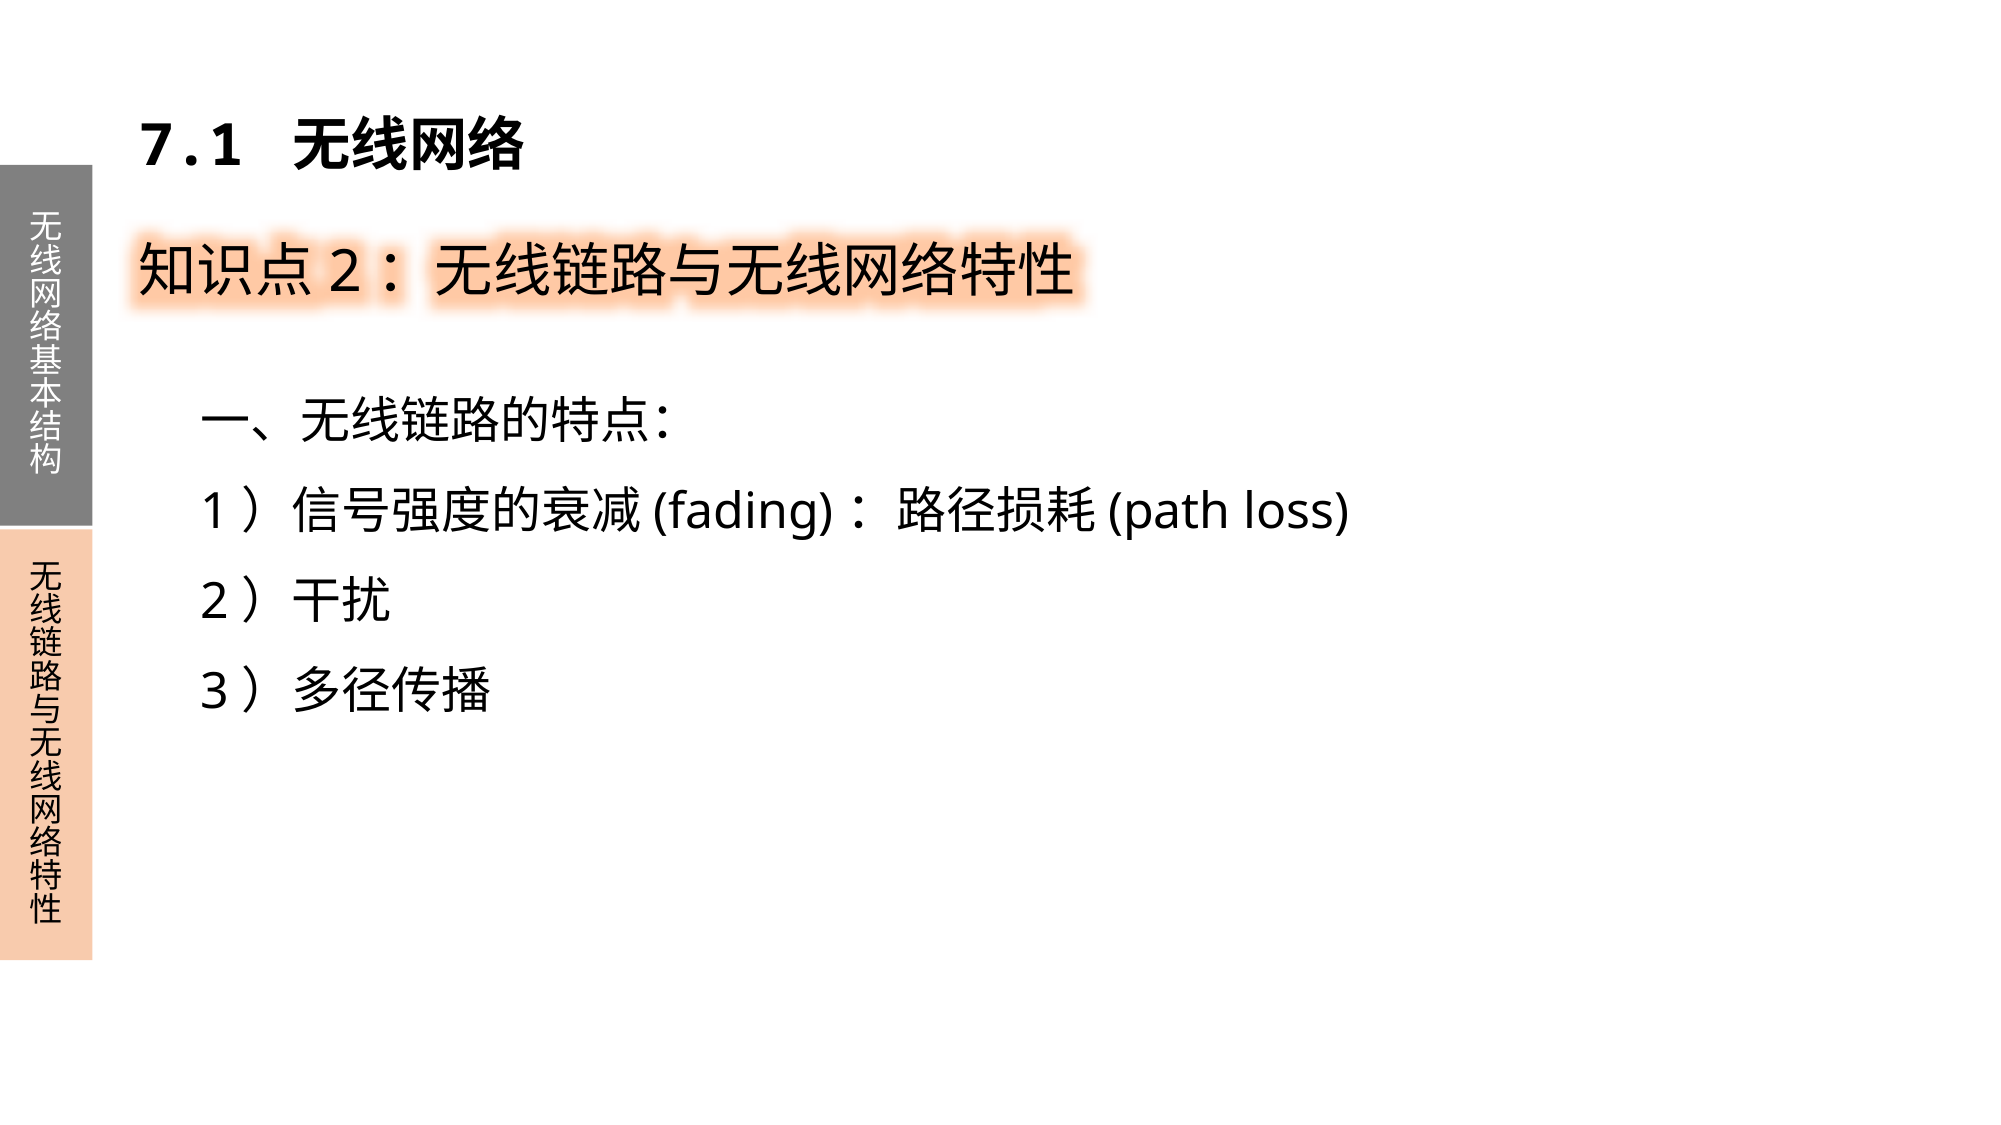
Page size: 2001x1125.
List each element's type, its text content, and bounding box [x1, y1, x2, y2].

text_box 一、无线链路的特点： 1）信号强度的衰减(fading)：路径损耗(path loss) 2）干扰 3）多径传播 [186, 350, 1827, 726]
text_box 知识点2：无线链路与无线网络特性 [120, 172, 1945, 329]
text_box 7.1 无线网络 [120, 97, 1568, 156]
text_box 6.5 频带传输 [120, 166, 1568, 172]
text_box 5、在频带传输的调制方式中，二进制数字调制不包括（ B ）。 选择题 A:二进制幅移键控 B:二进制角移键控 C:二进制频移键控 D:二进制相移键控 [120, 158, 1568, 165]
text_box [0, 164, 93, 960]
